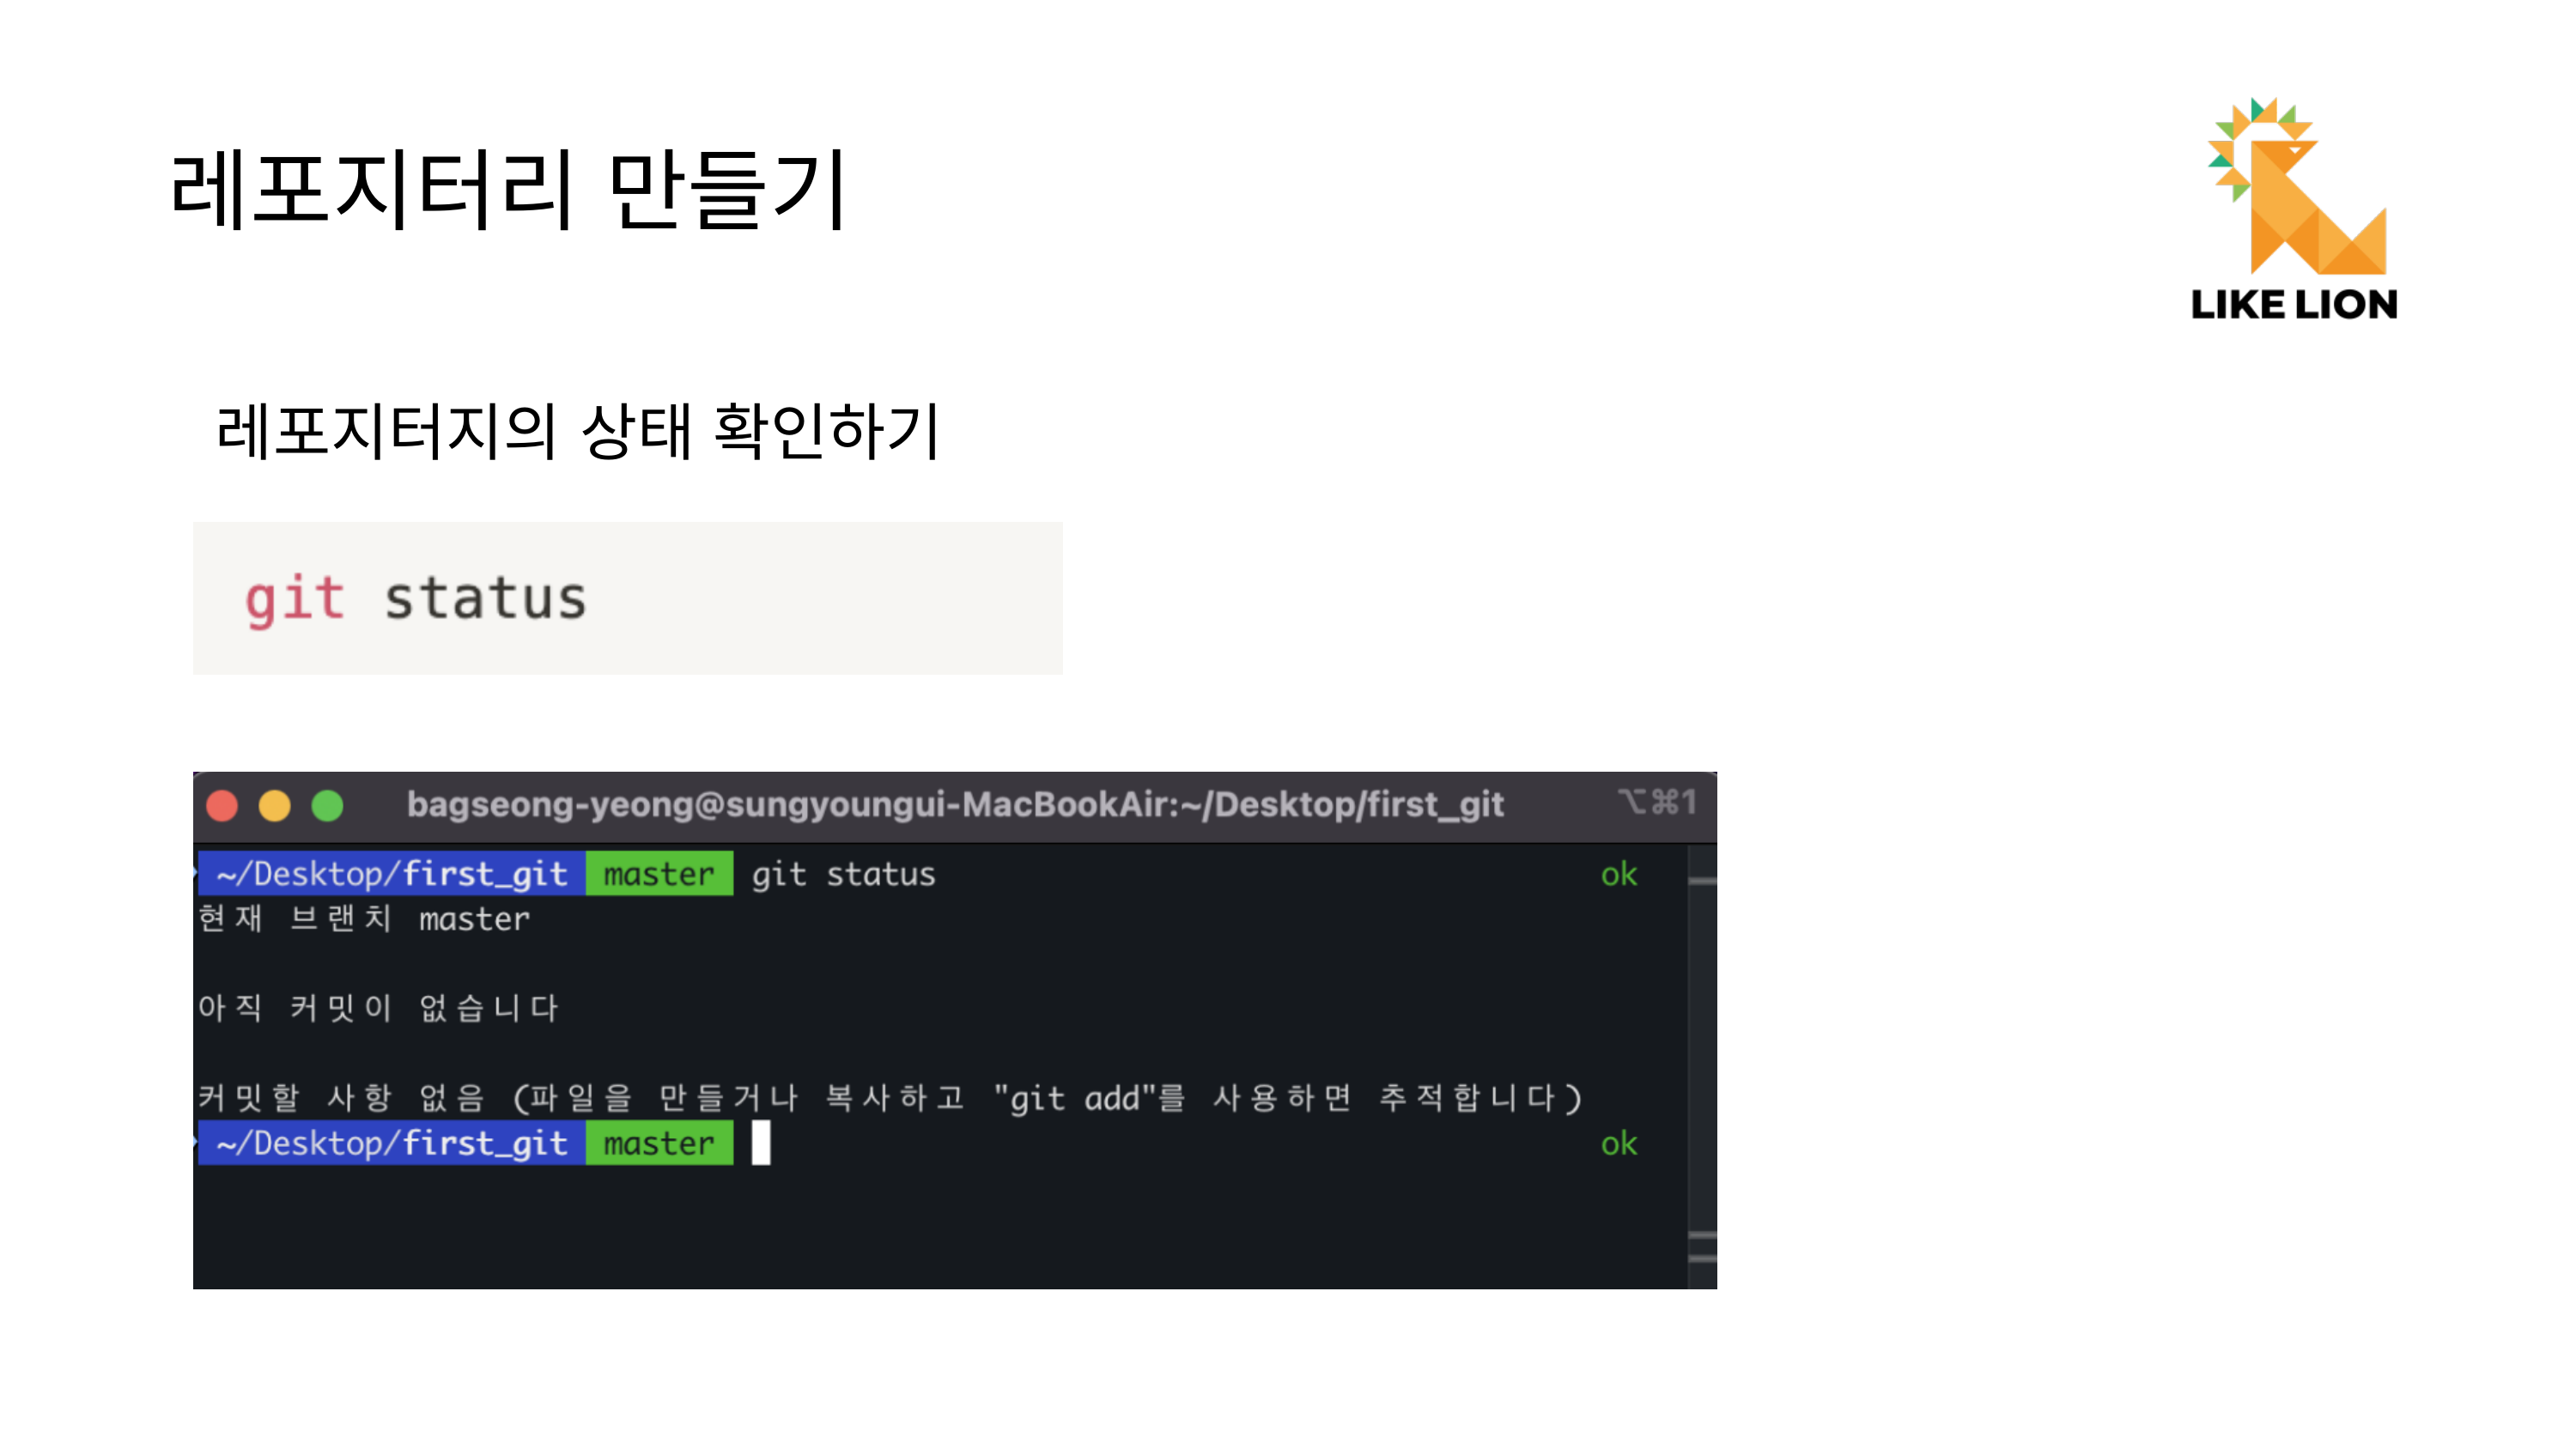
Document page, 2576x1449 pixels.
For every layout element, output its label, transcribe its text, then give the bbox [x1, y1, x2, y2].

text_box 레포지터지의 상태 확인하기 [96, 380, 1063, 469]
text_box 레포지터리 만들기 [167, 129, 1081, 254]
picture [2123, 30, 2471, 378]
picture [192, 772, 1718, 1290]
picture [192, 522, 1063, 675]
